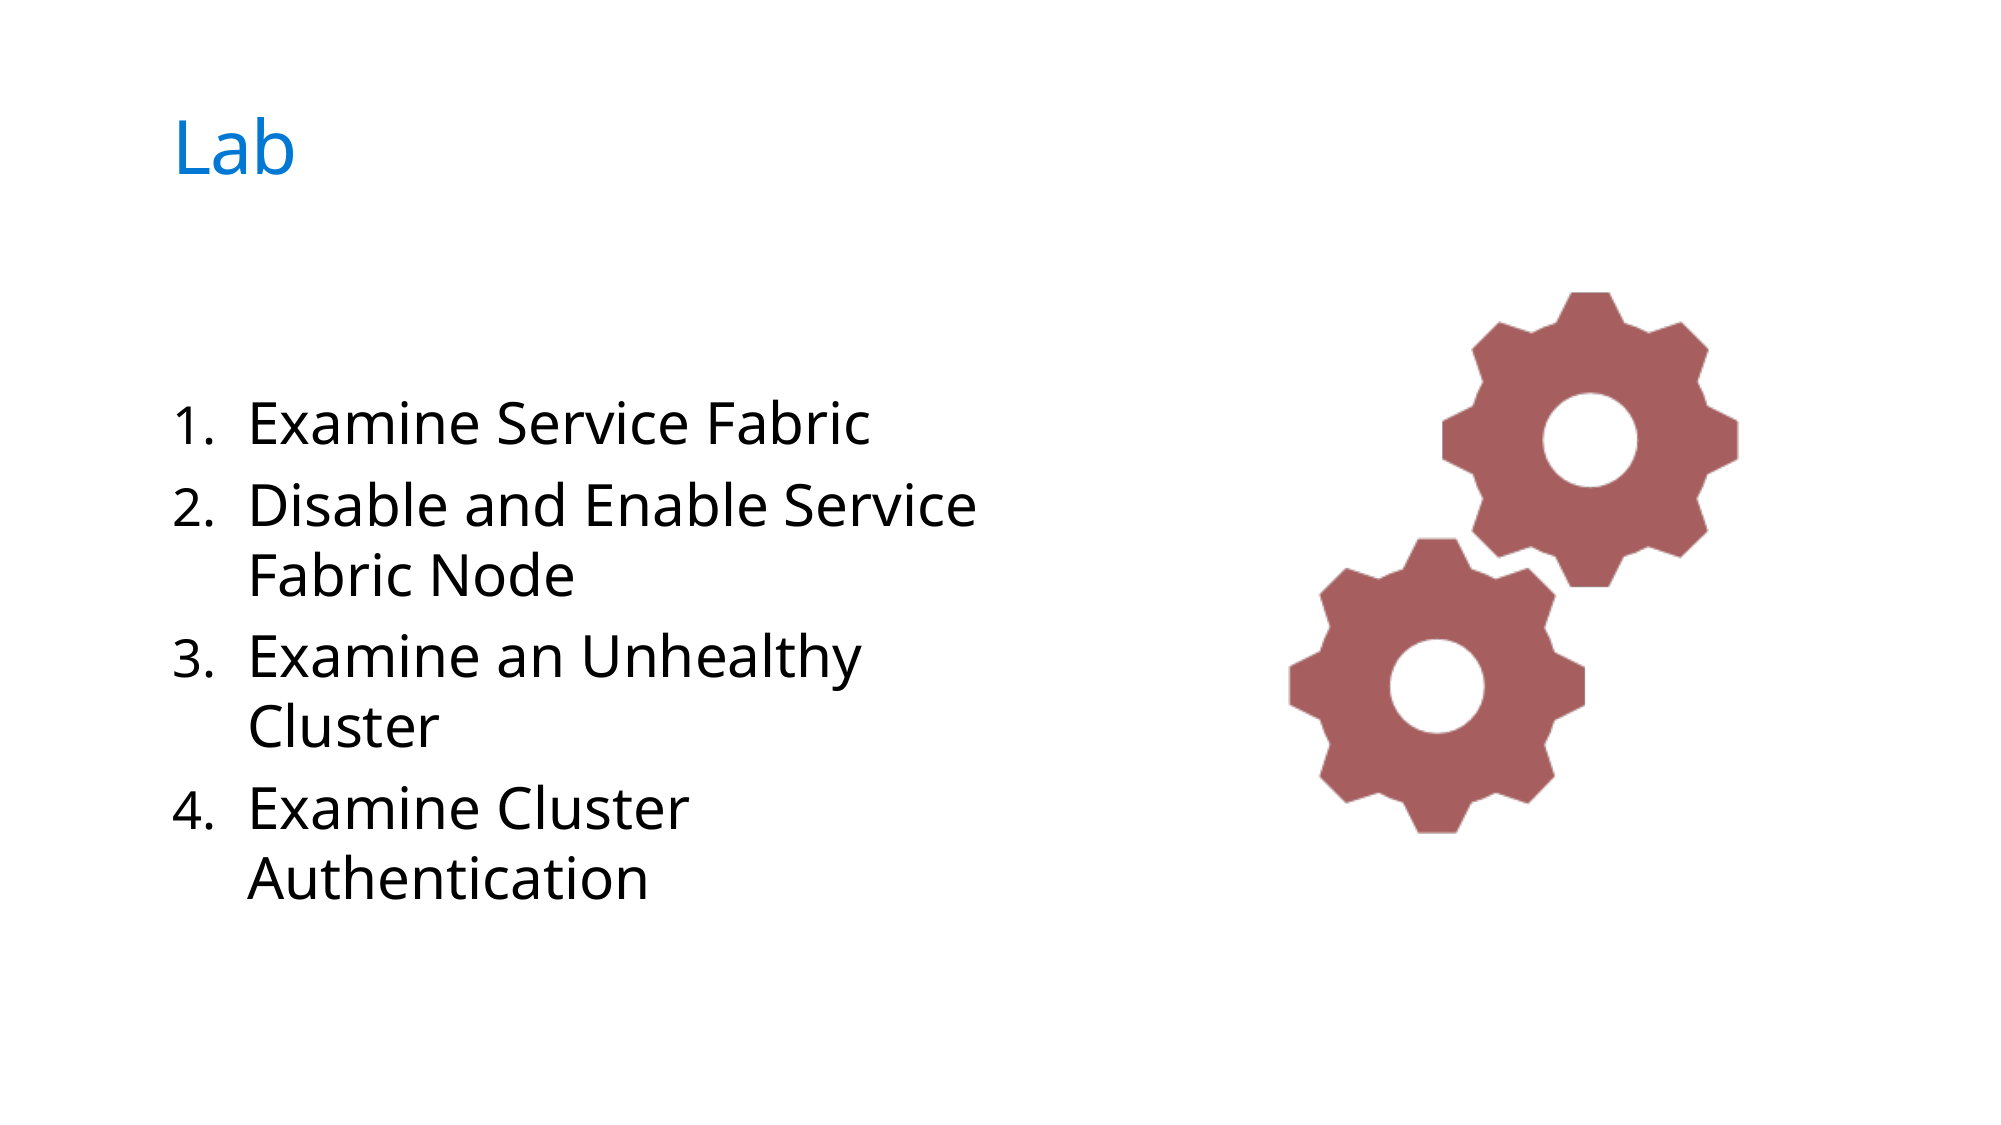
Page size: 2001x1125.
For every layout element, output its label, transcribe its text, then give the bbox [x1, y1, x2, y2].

picture [1189, 239, 1839, 889]
list Examine Service Fabric Disable and Enable Service Fabric Node Examine an Unhealthy Cluster Examine Cluster Authentication [172, 386, 1029, 1026]
title Lab [172, 99, 1085, 334]
